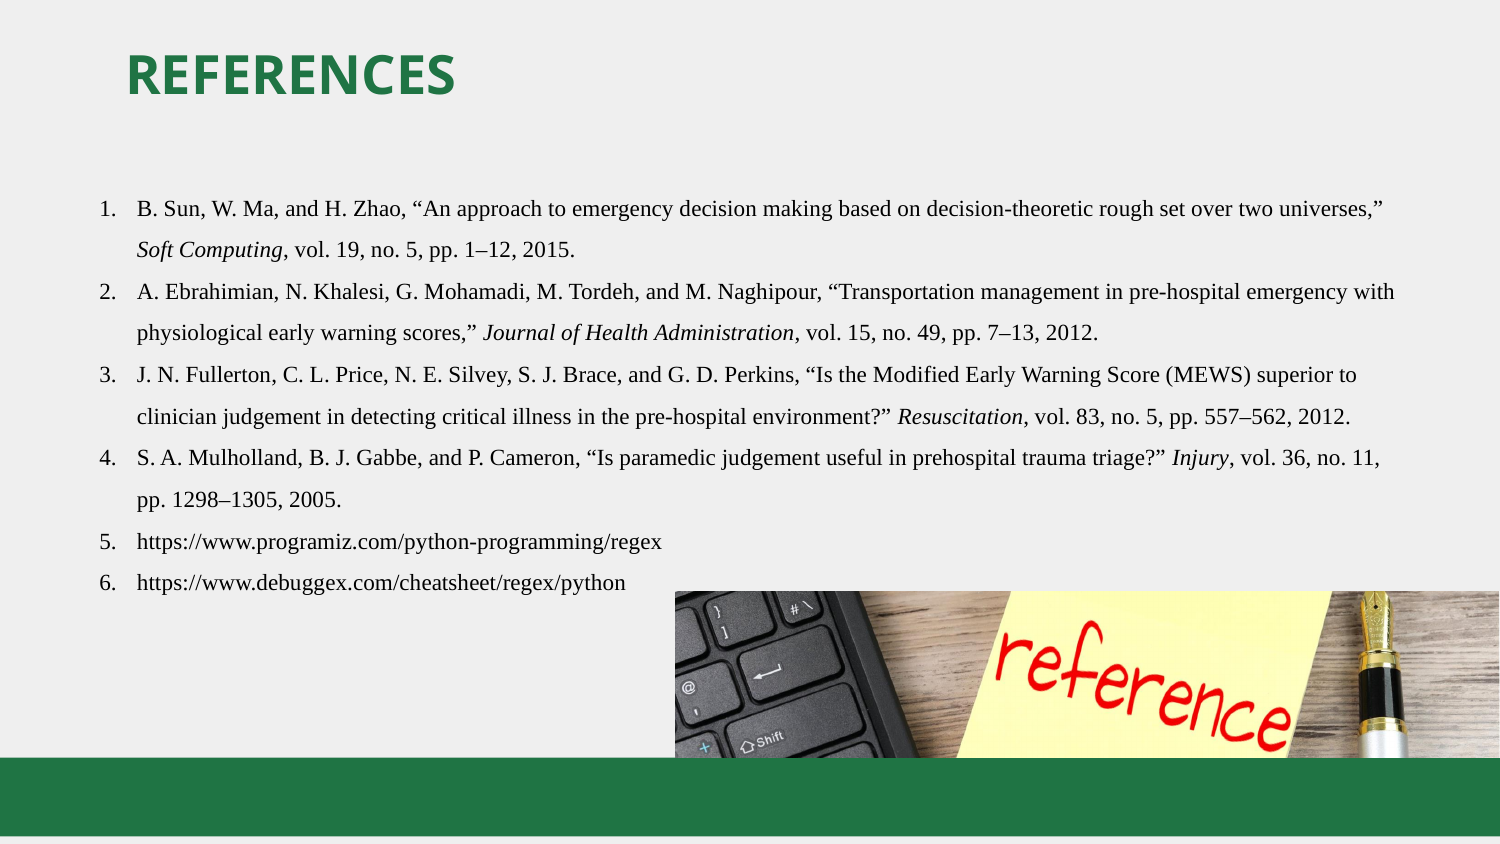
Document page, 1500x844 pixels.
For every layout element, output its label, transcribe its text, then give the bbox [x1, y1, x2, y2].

picture [629, 591, 1500, 758]
text_box [0, 757, 1500, 837]
title REFERENCES [110, 25, 691, 120]
text_box B. Sun, W. Ma, and H. Zhao, “An approach to emergency decision making based on decision-theoretic rough set over two universes,” Soft Computing, vol. 19, no. 5, pp. 1–12, 2015. A. Ebrahimian, N. Khalesi, G. Mohamadi, M. Tordeh, and M. Naghipour, “Transportation management in pre-hospital emergency with physiological early warning scores,” Journal of Health Administration, vol. 15, no. 49, pp. 7–13, 2012. J. N. Fullerton, C. L. Price, N. E. Silvey, S. J. Brace, and G. D. Perkins, “Is the Modified Early Warning Score (MEWS) superior to clinician judgement in detecting critical illness in the pre-hospital environment?” Resuscitation, vol. 83, no. 5, pp. 557–562, 2012. S. A. Mulholland, B. J. Gabbe, and P. Cameron, “Is paramedic judgement useful in prehospital trauma triage?” Injury, vol. 36, no. 11, pp. 1298–1305, 2005. https://www.programiz.com/python-programming/regex https://www.debuggex.com/cheatsheet/regex/python [84, 232, 1430, 678]
